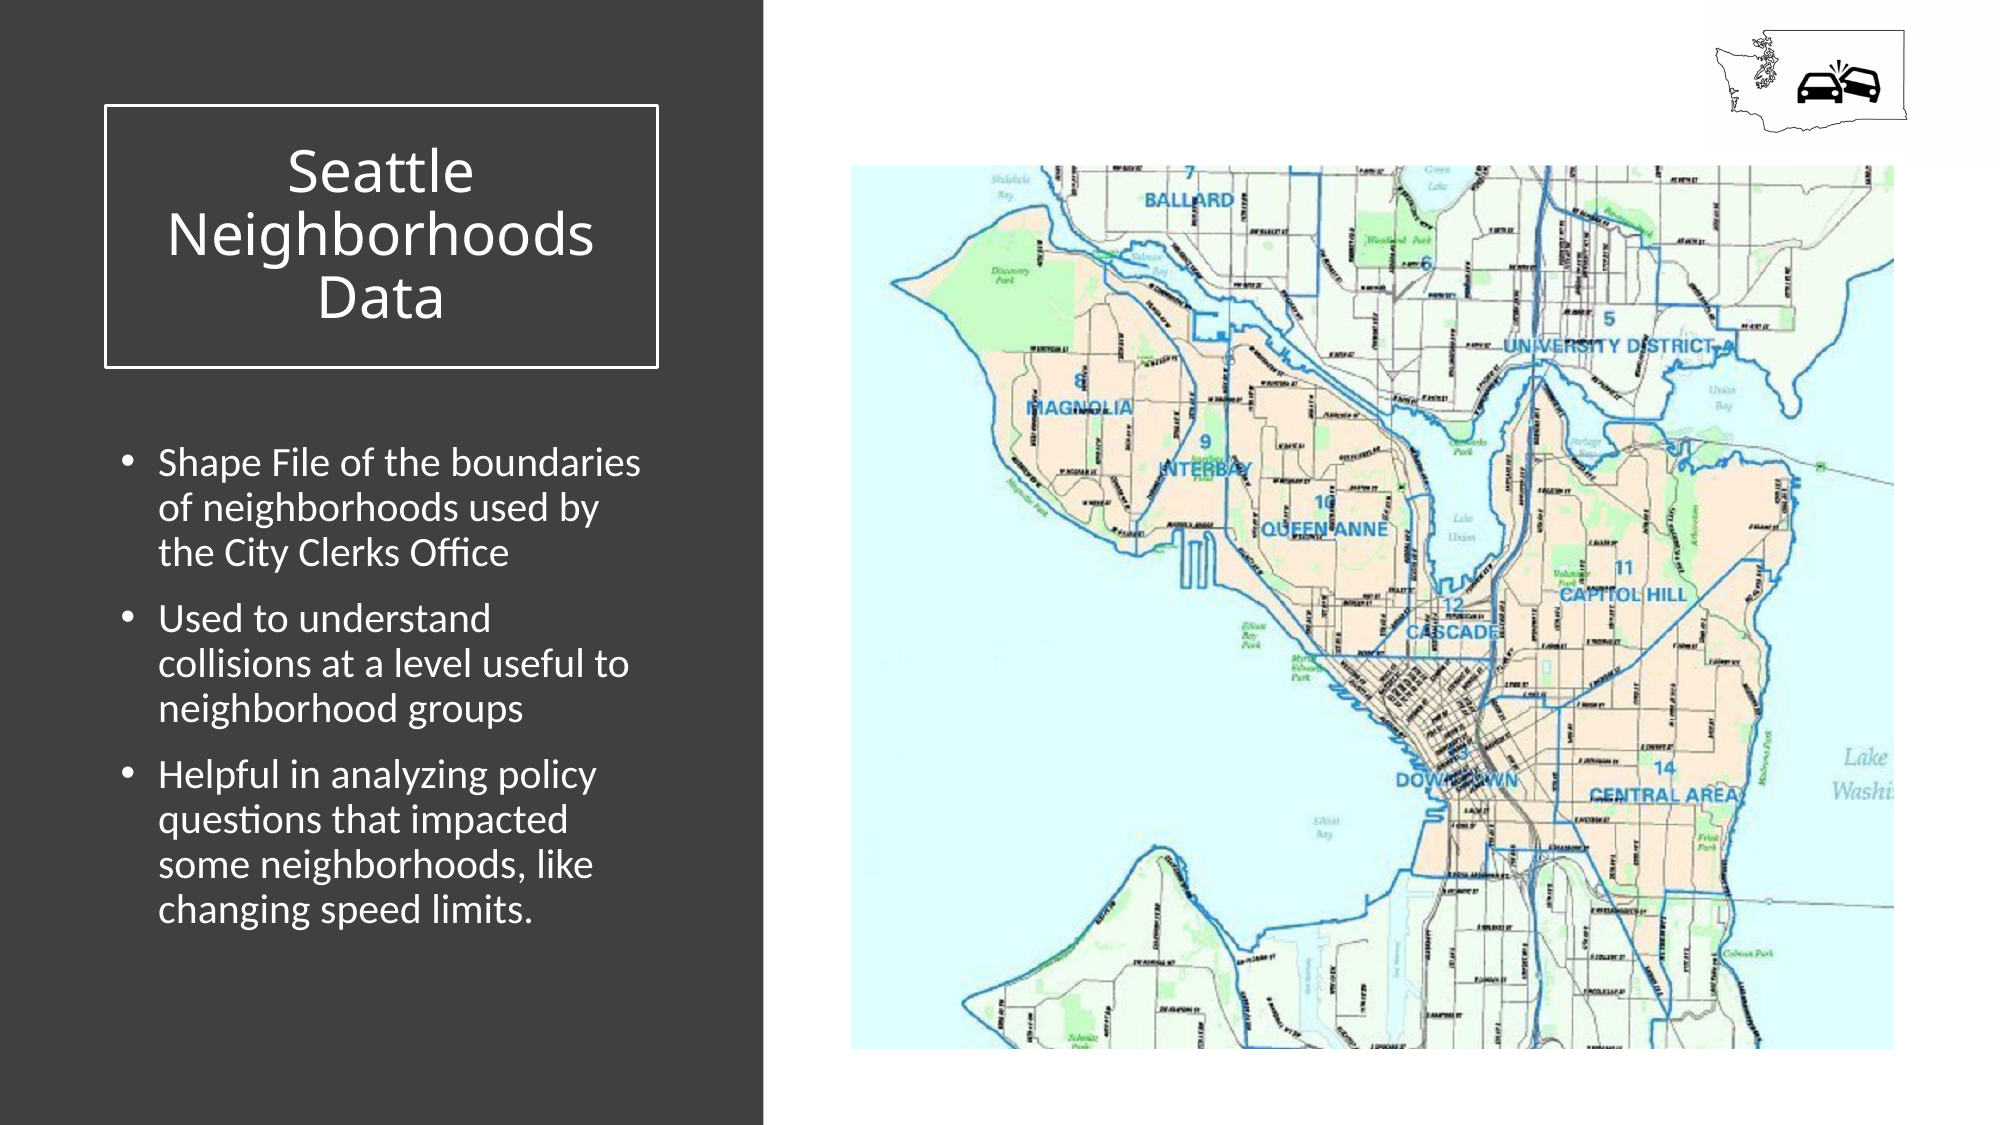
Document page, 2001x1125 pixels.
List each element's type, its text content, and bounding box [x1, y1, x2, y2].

picture [849, 0, 2000, 1055]
title Seattle Neighborhoods Data [105, 105, 658, 368]
text_box [0, 0, 764, 1125]
list Shape File of the boundaries of neighborhoods used by the City Clerks Office Used to understand collisions at a level useful to neighborhood groups Helpful in analyzing policy questions that impacted some neighborhoods, like changing speed limits. [105, 432, 658, 994]
